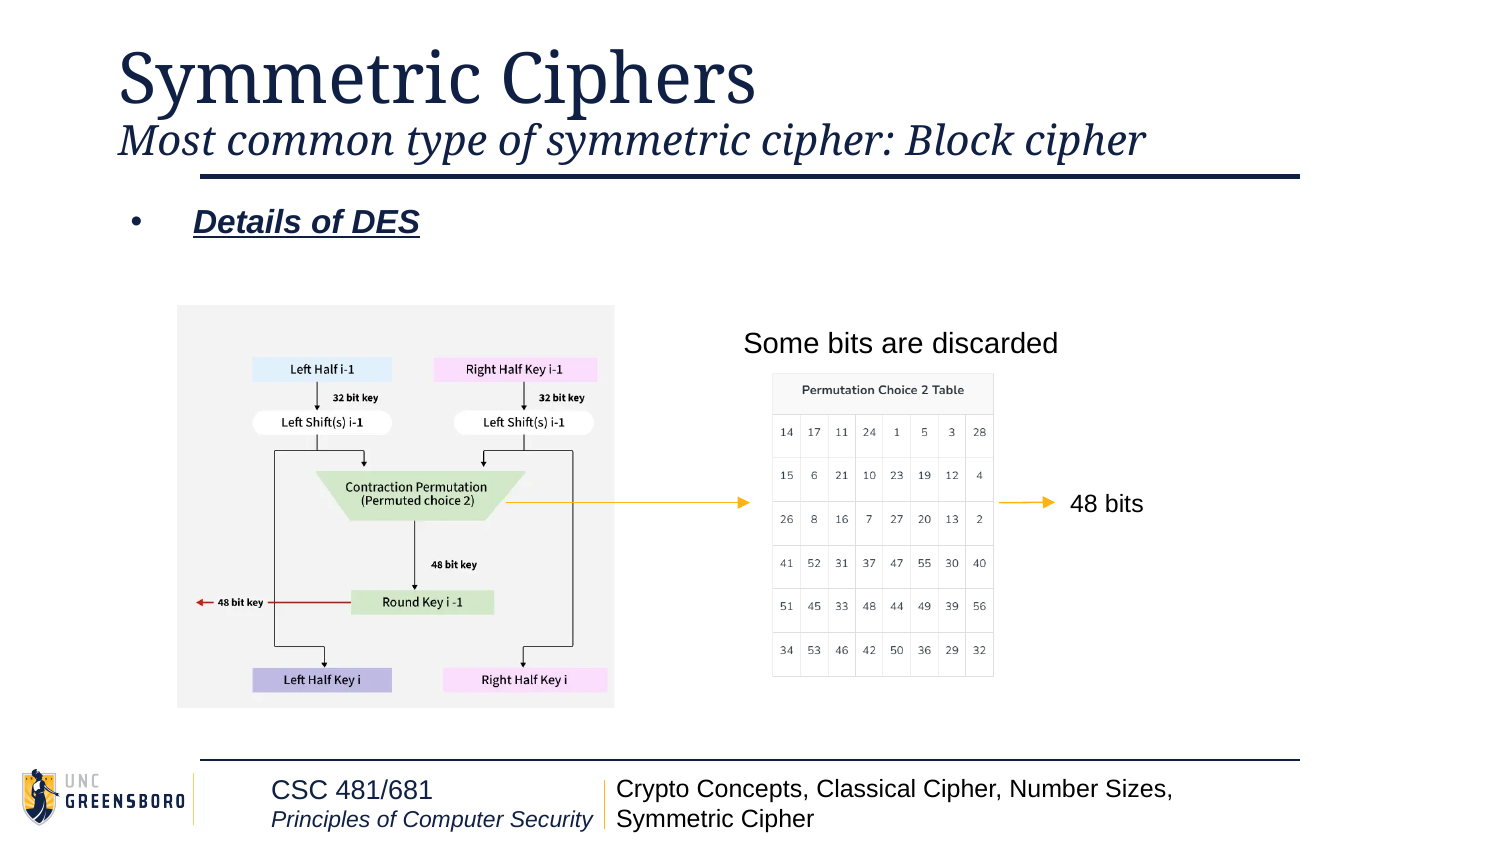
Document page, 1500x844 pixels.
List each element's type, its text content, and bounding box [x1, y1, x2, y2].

picture [22, 769, 194, 826]
list Details of DES [103, 193, 1397, 767]
text_box 48 bits [1055, 480, 1159, 525]
title Symmetric Ciphers Most common type of symmetric cipher: Block cipher [103, 44, 1397, 162]
picture [175, 304, 616, 708]
picture [769, 369, 1000, 681]
text_box Some bits are discarded [728, 317, 1075, 367]
